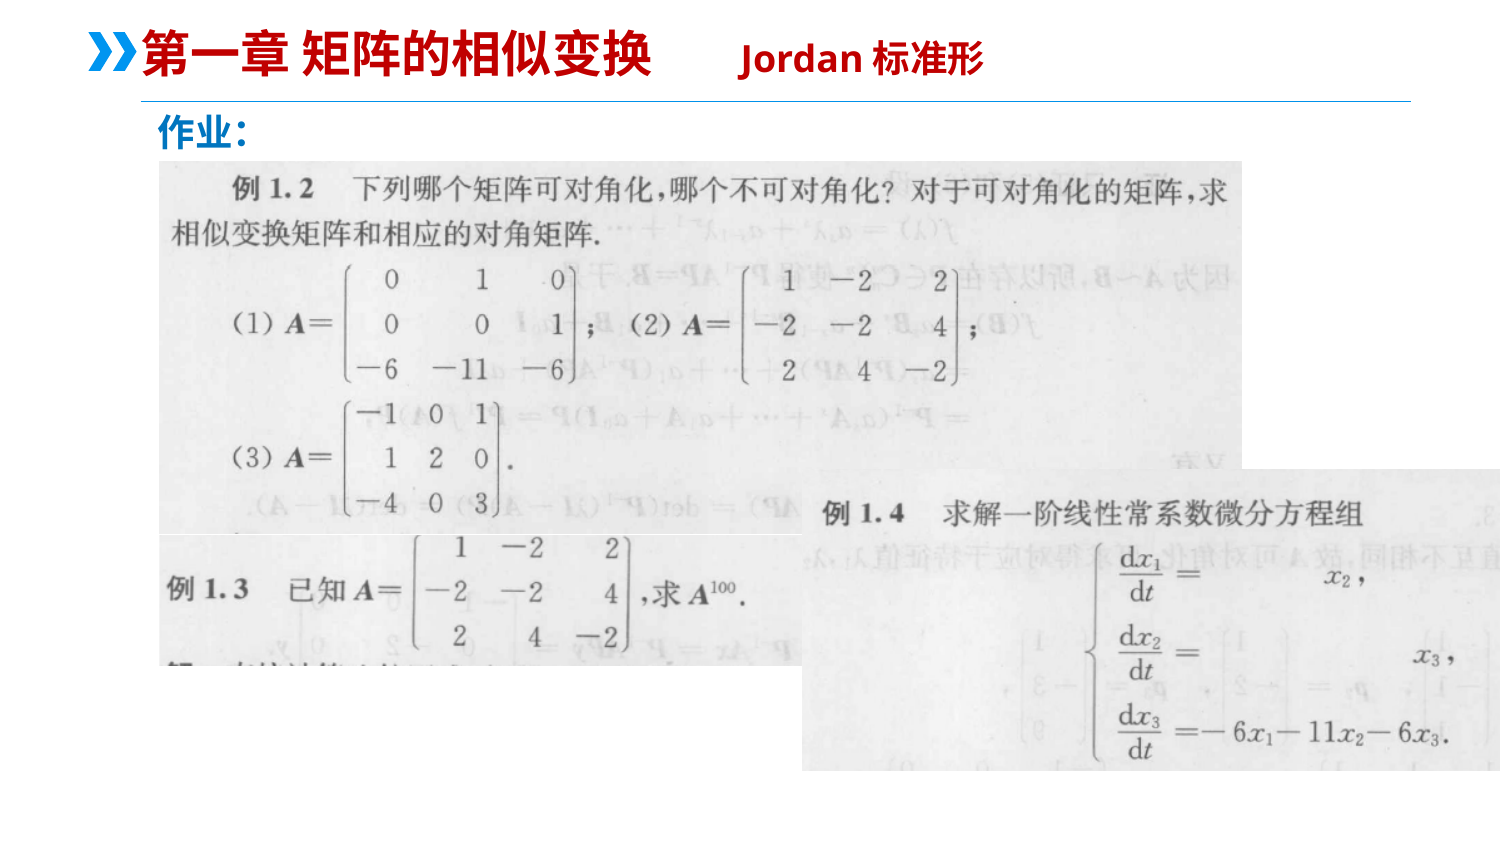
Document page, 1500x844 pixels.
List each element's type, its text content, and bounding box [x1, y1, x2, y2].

text_box 第一章 矩阵的相似变换 Jordan标准形 [140, 20, 1341, 84]
text_box 作业： [142, 101, 1424, 162]
picture [159, 161, 1500, 771]
text_box [86, 30, 114, 73]
text_box [111, 30, 139, 73]
